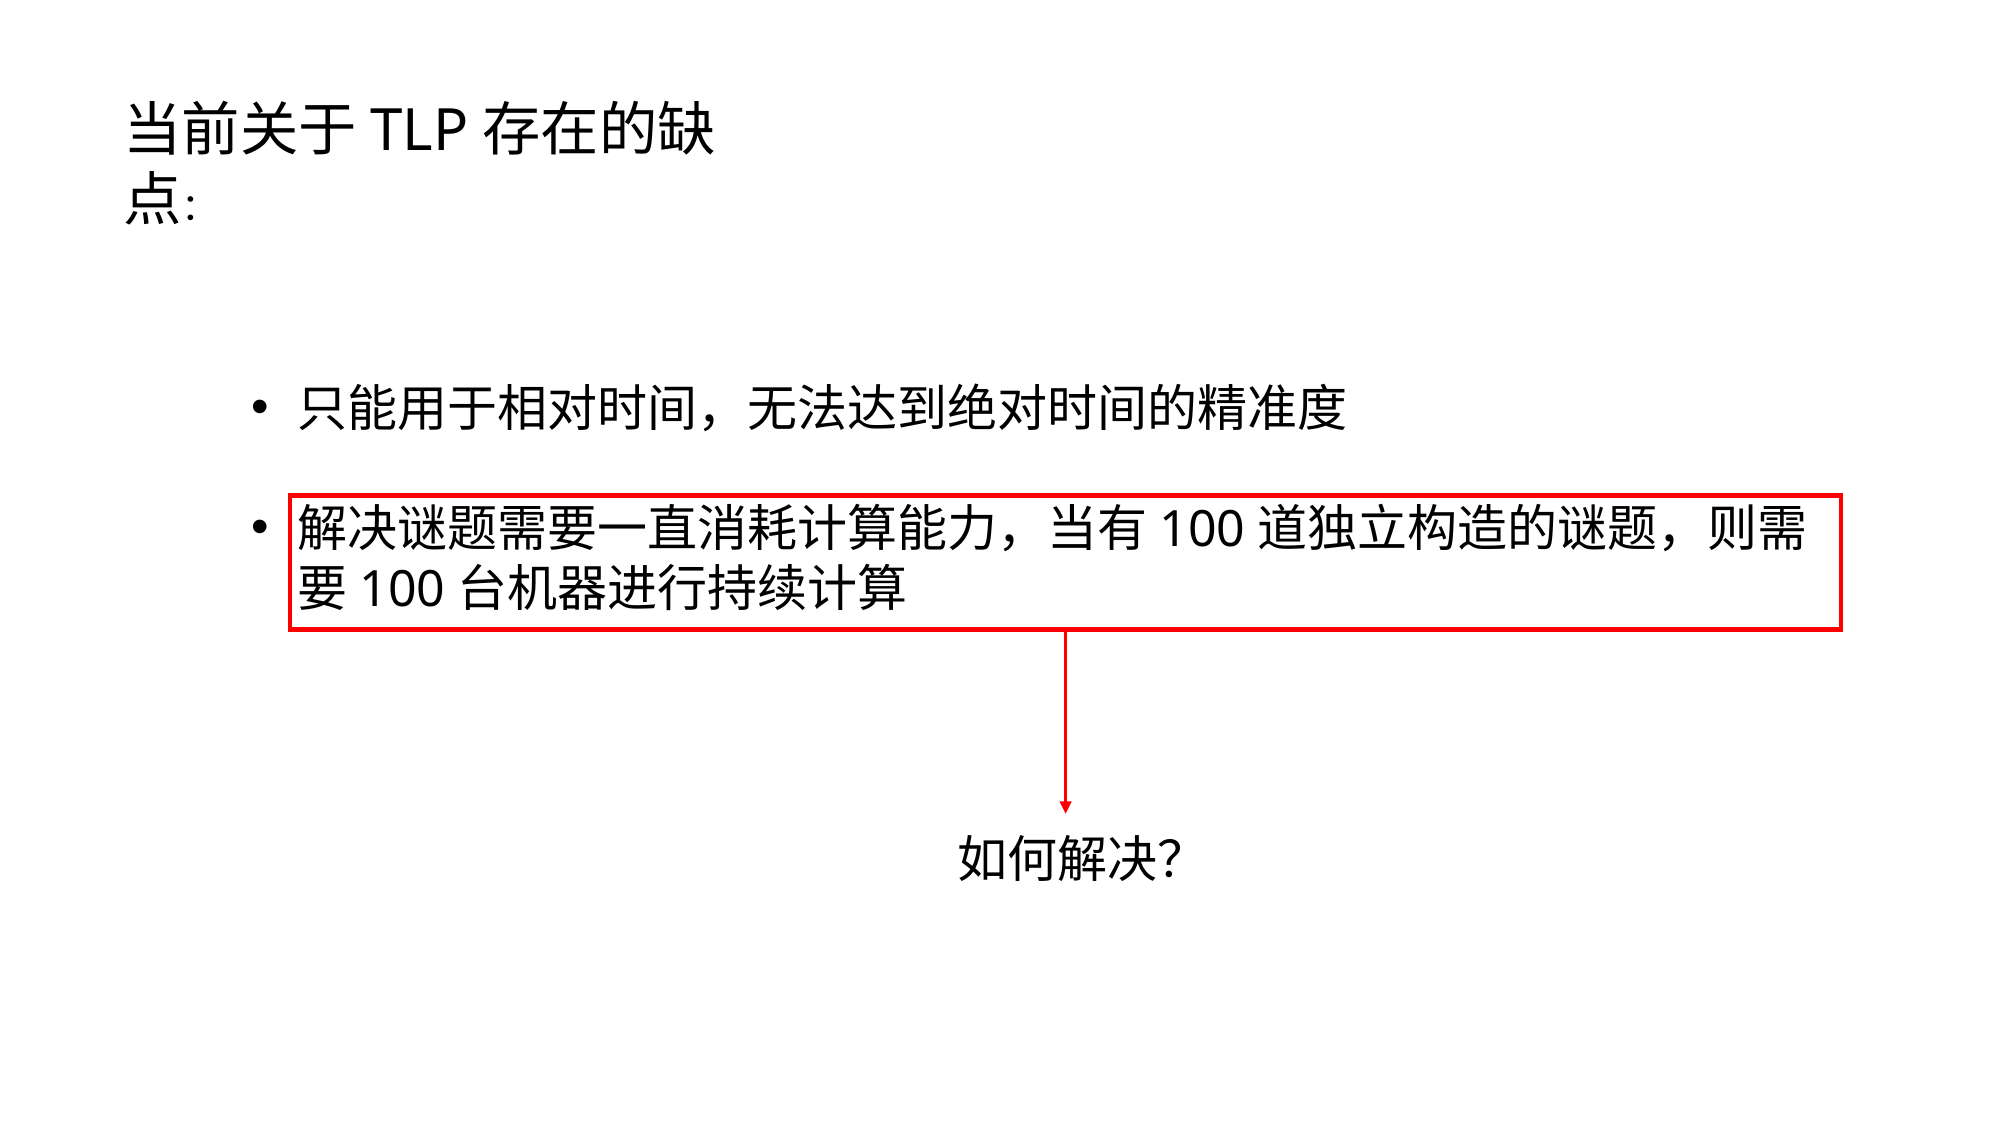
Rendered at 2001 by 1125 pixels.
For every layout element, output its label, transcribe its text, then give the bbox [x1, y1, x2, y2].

text_box 只能用于相对时间，无法达到绝对时间的精准度 解决谜题需要一直消耗计算能力，当有100道独立构造的谜题，则需要100台机器进行持续计算 [236, 368, 1872, 684]
text_box 如何解决？ [942, 820, 1213, 896]
text_box [289, 495, 1842, 630]
text_box 当前关于TLP存在的缺点： [108, 84, 762, 240]
